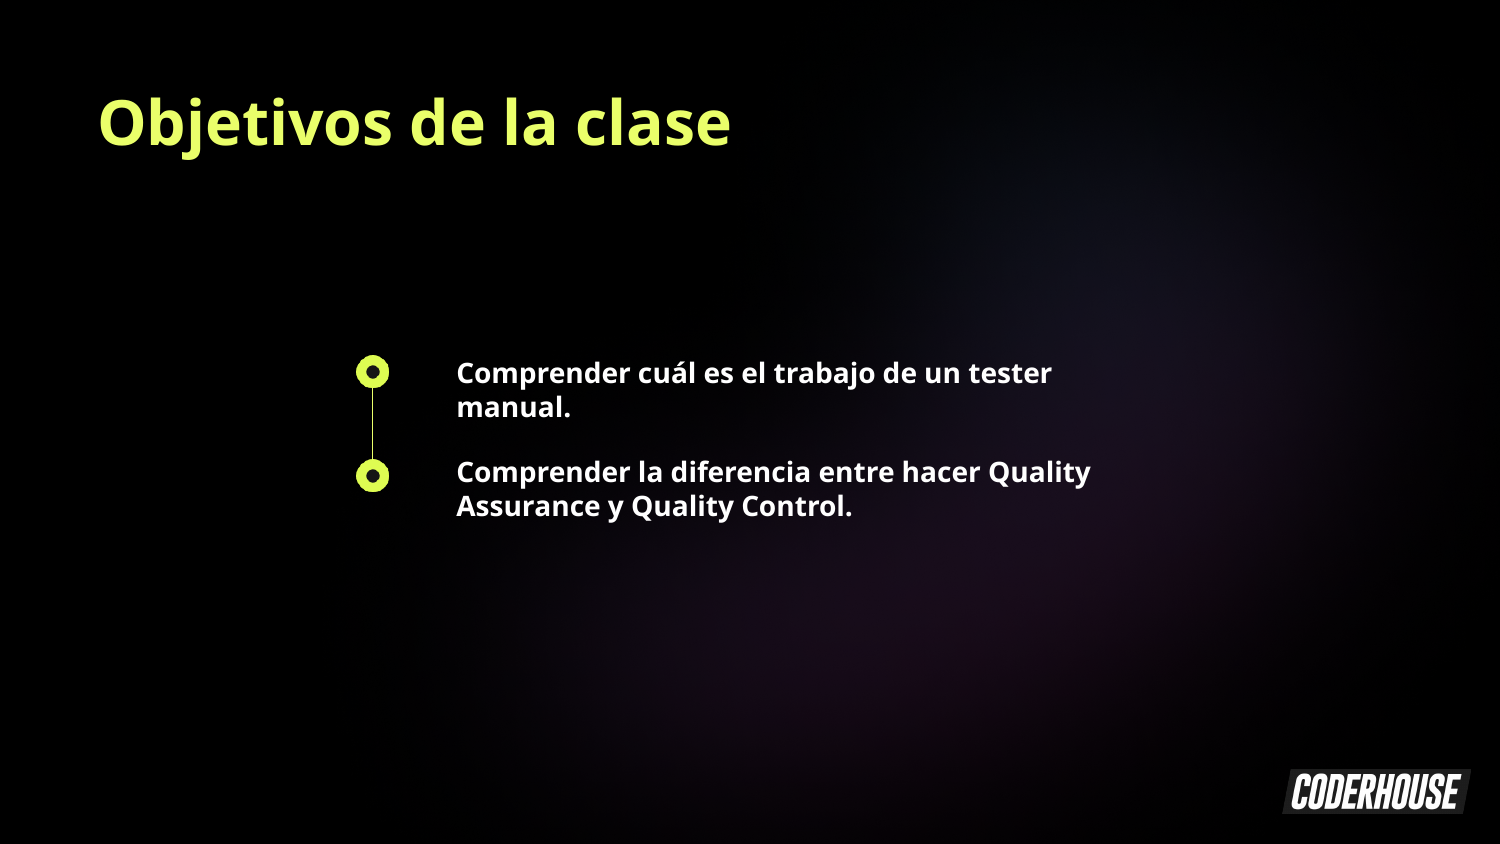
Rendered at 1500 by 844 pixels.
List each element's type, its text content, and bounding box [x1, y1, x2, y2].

text_box Objetivos de la clase [82, 76, 1418, 175]
picture [0, 0, 1500, 844]
text_box Comprender cuál es el trabajo de un tester manual. [441, 340, 1144, 438]
text_box Comprender la diferencia entre hacer Quality Assurance y Quality Control. [441, 439, 1144, 537]
